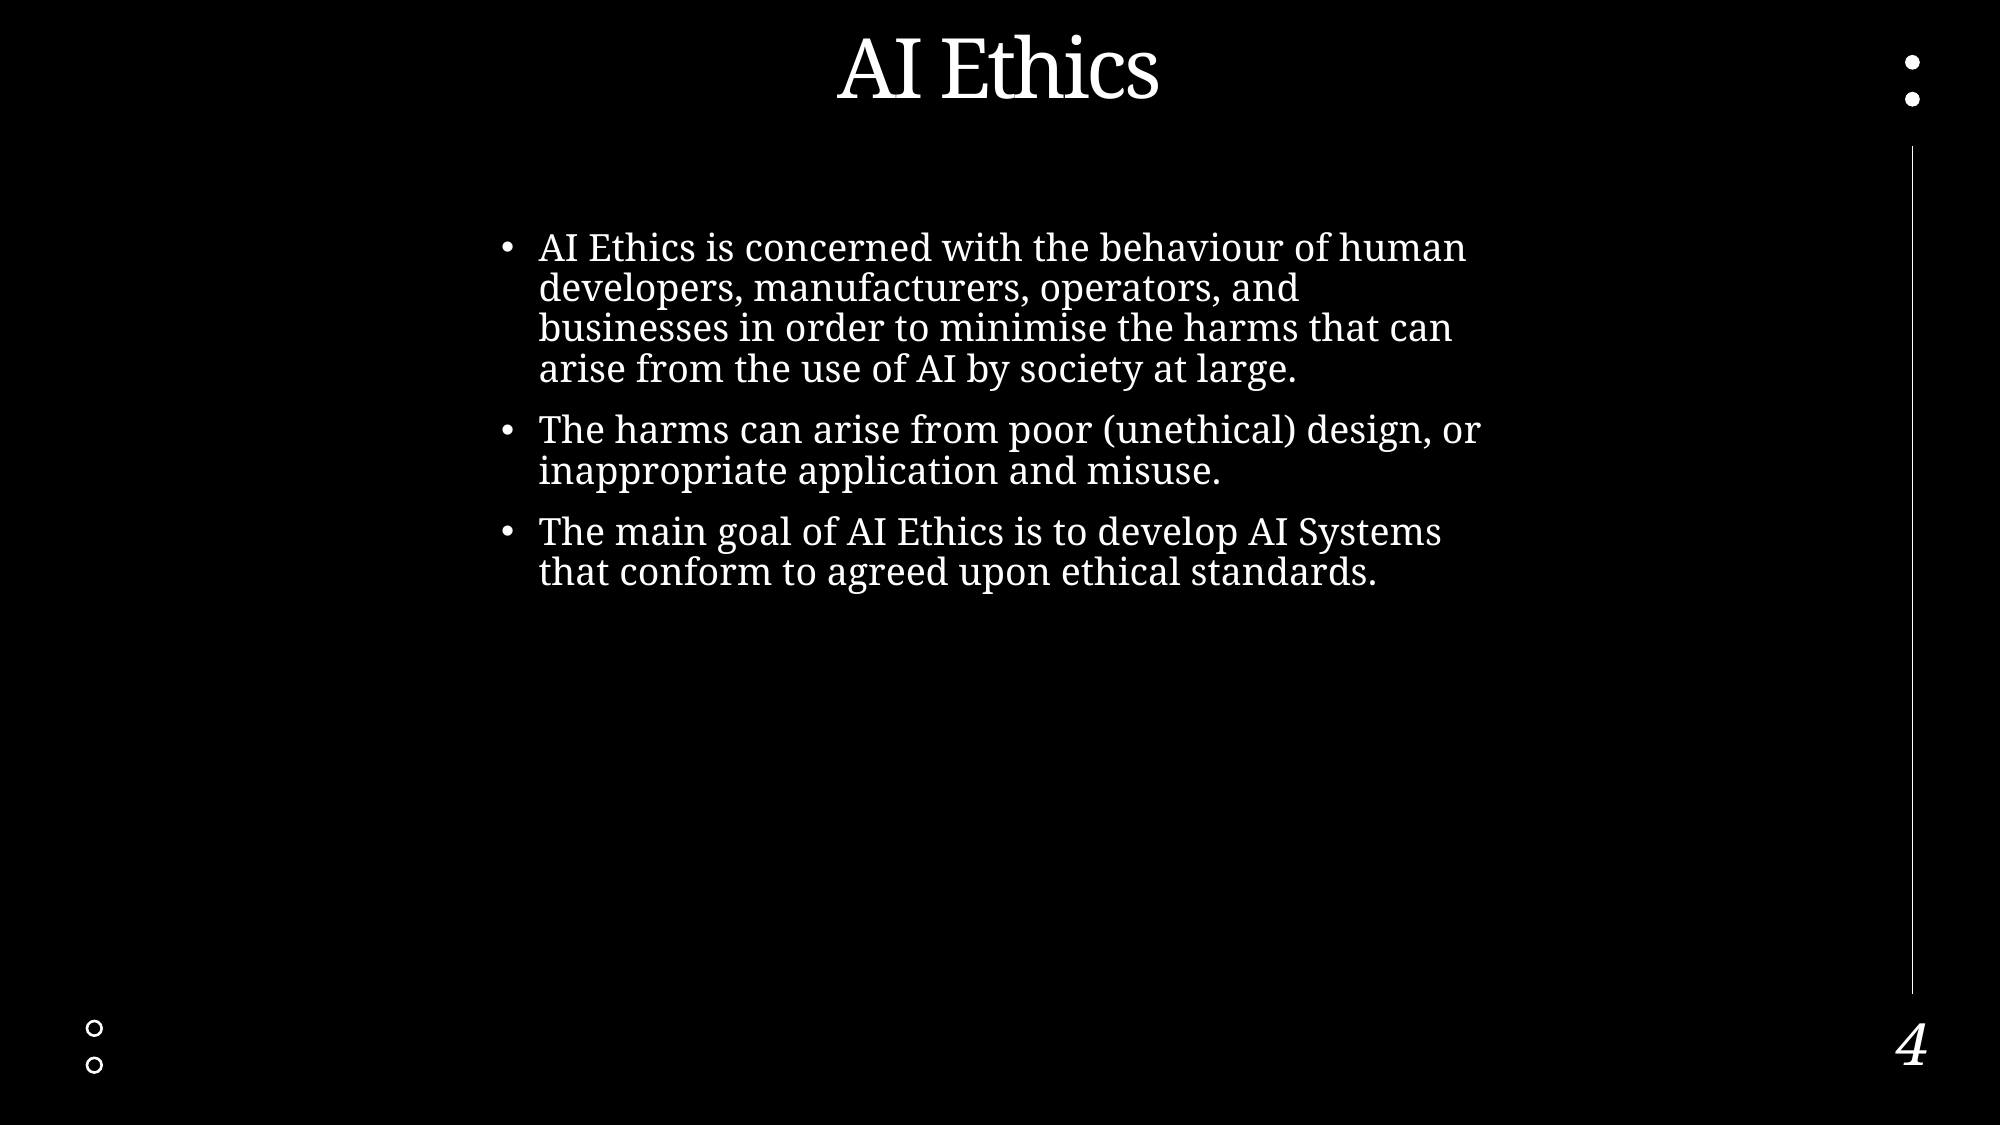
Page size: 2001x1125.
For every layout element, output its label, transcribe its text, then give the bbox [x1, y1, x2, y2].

slide_number 4 [1853, 1024, 1972, 1070]
title AI Ethics [710, 38, 1290, 160]
text_box AI Ethics is concerned with the behaviour of human developers, manufacturers, operators, and businesses in order to minimise the harms that can arise from the use of AI by society at large. The harms can arise from poor (unethical) design, or inappropriate application and misuse. The main goal of AI Ethics is to develop AI Systems that conform to agreed upon ethical standards. [486, 221, 1514, 904]
